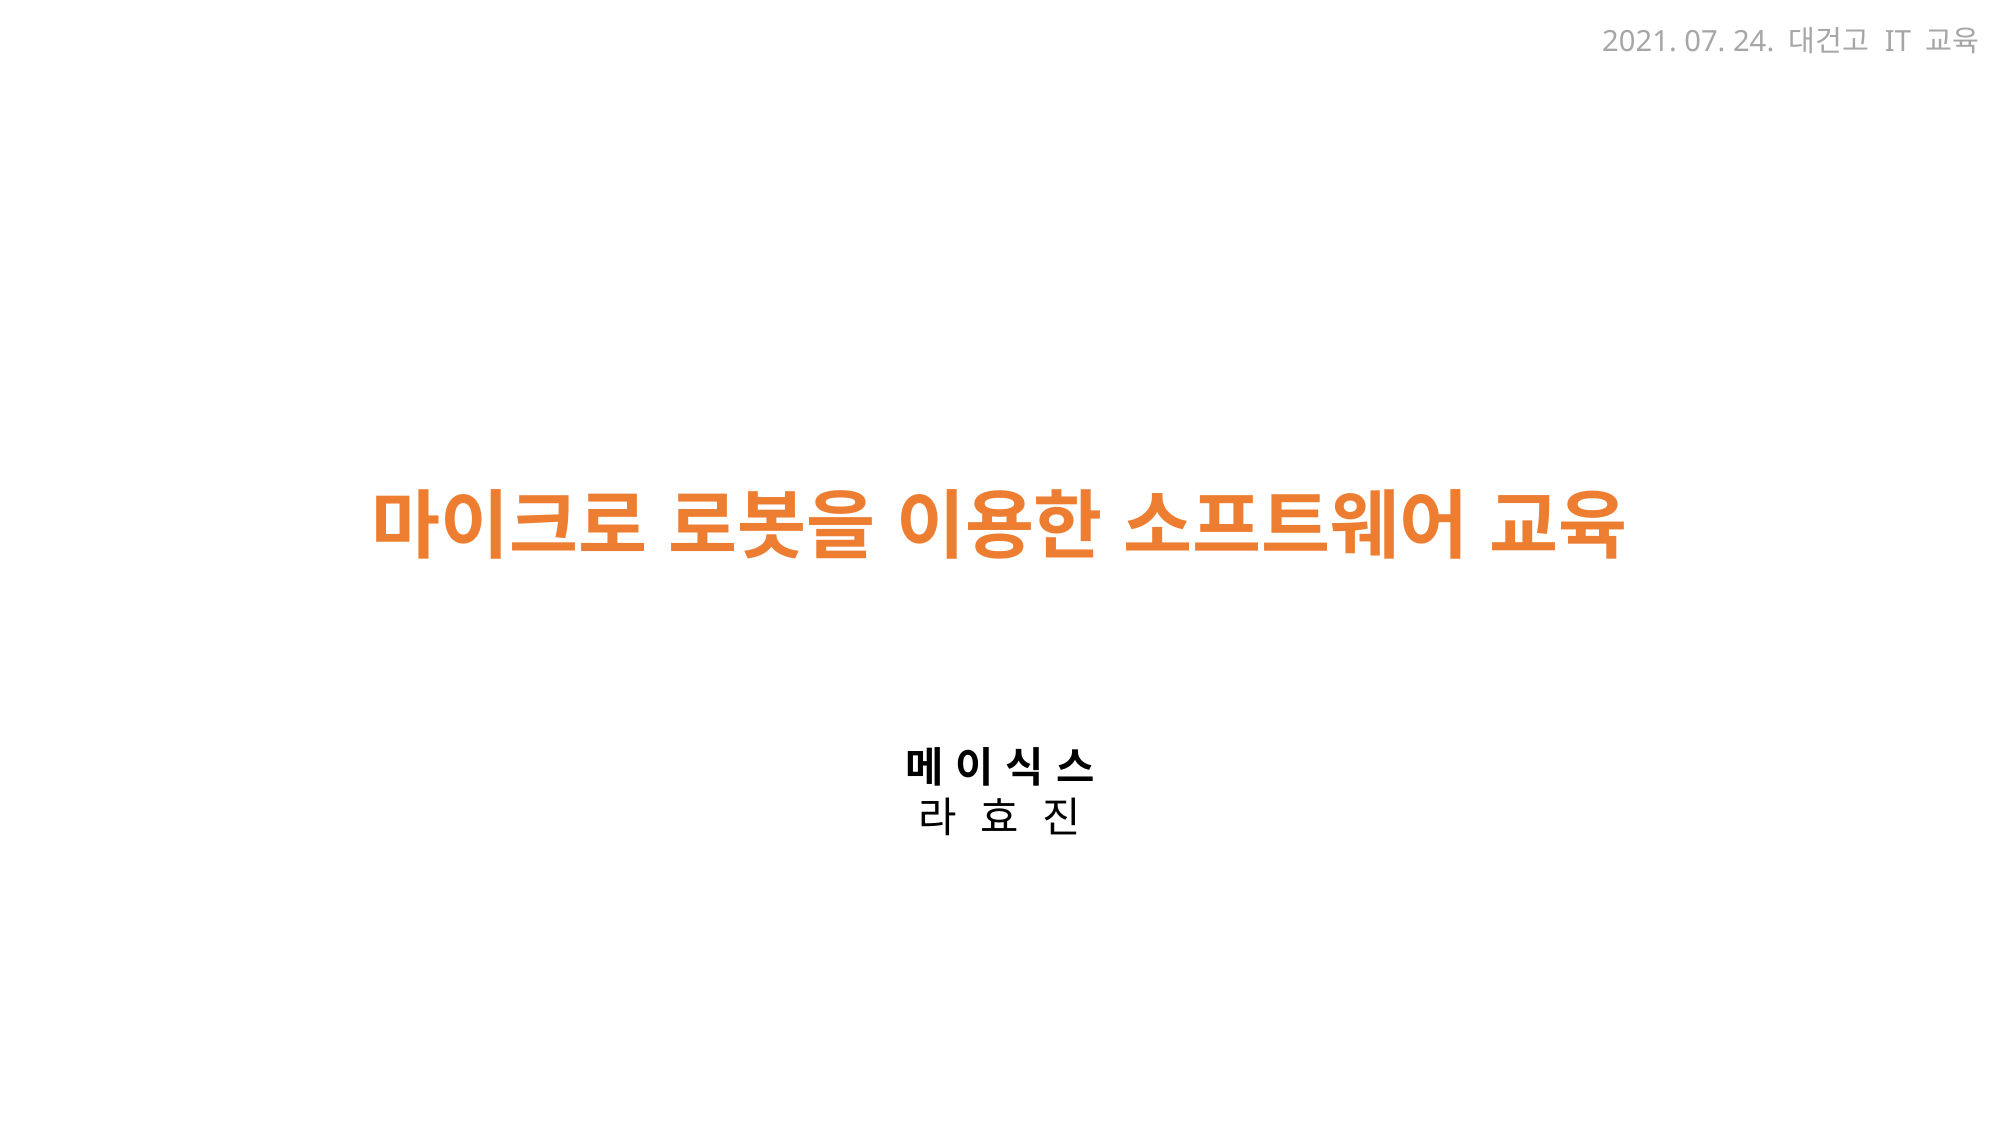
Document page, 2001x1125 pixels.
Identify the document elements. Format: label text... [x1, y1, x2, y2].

subtitle 메 이 식 스 라 효 진 [249, 733, 1750, 957]
text_box 2021. 07. 24. 대건고 IT 교육 [1503, 14, 2000, 65]
title 마이크로 로봇을 이용한 소프트웨어 교육 [177, 452, 1823, 576]
